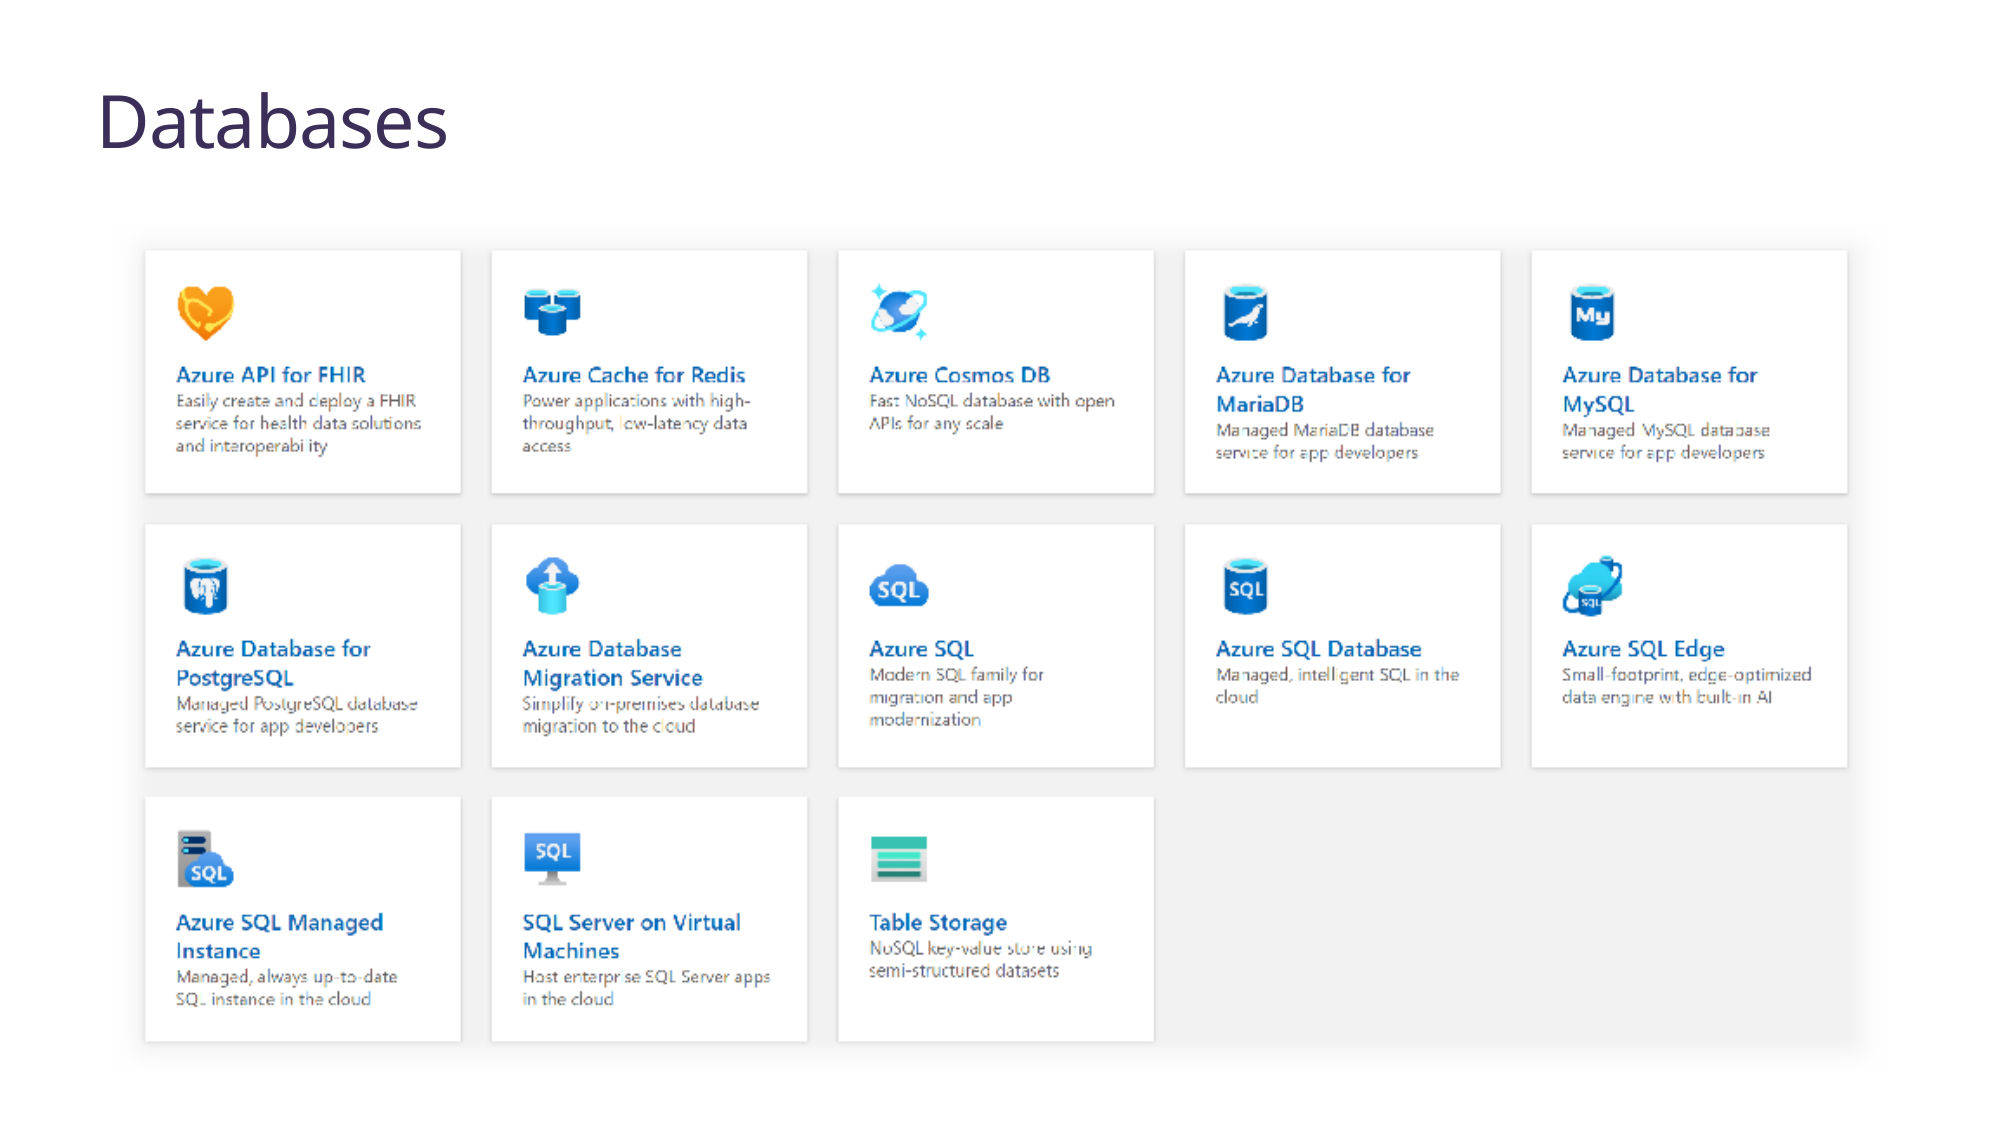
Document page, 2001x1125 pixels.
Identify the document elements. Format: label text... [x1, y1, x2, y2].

title Databases [96, 75, 1904, 165]
picture [115, 223, 1884, 1073]
